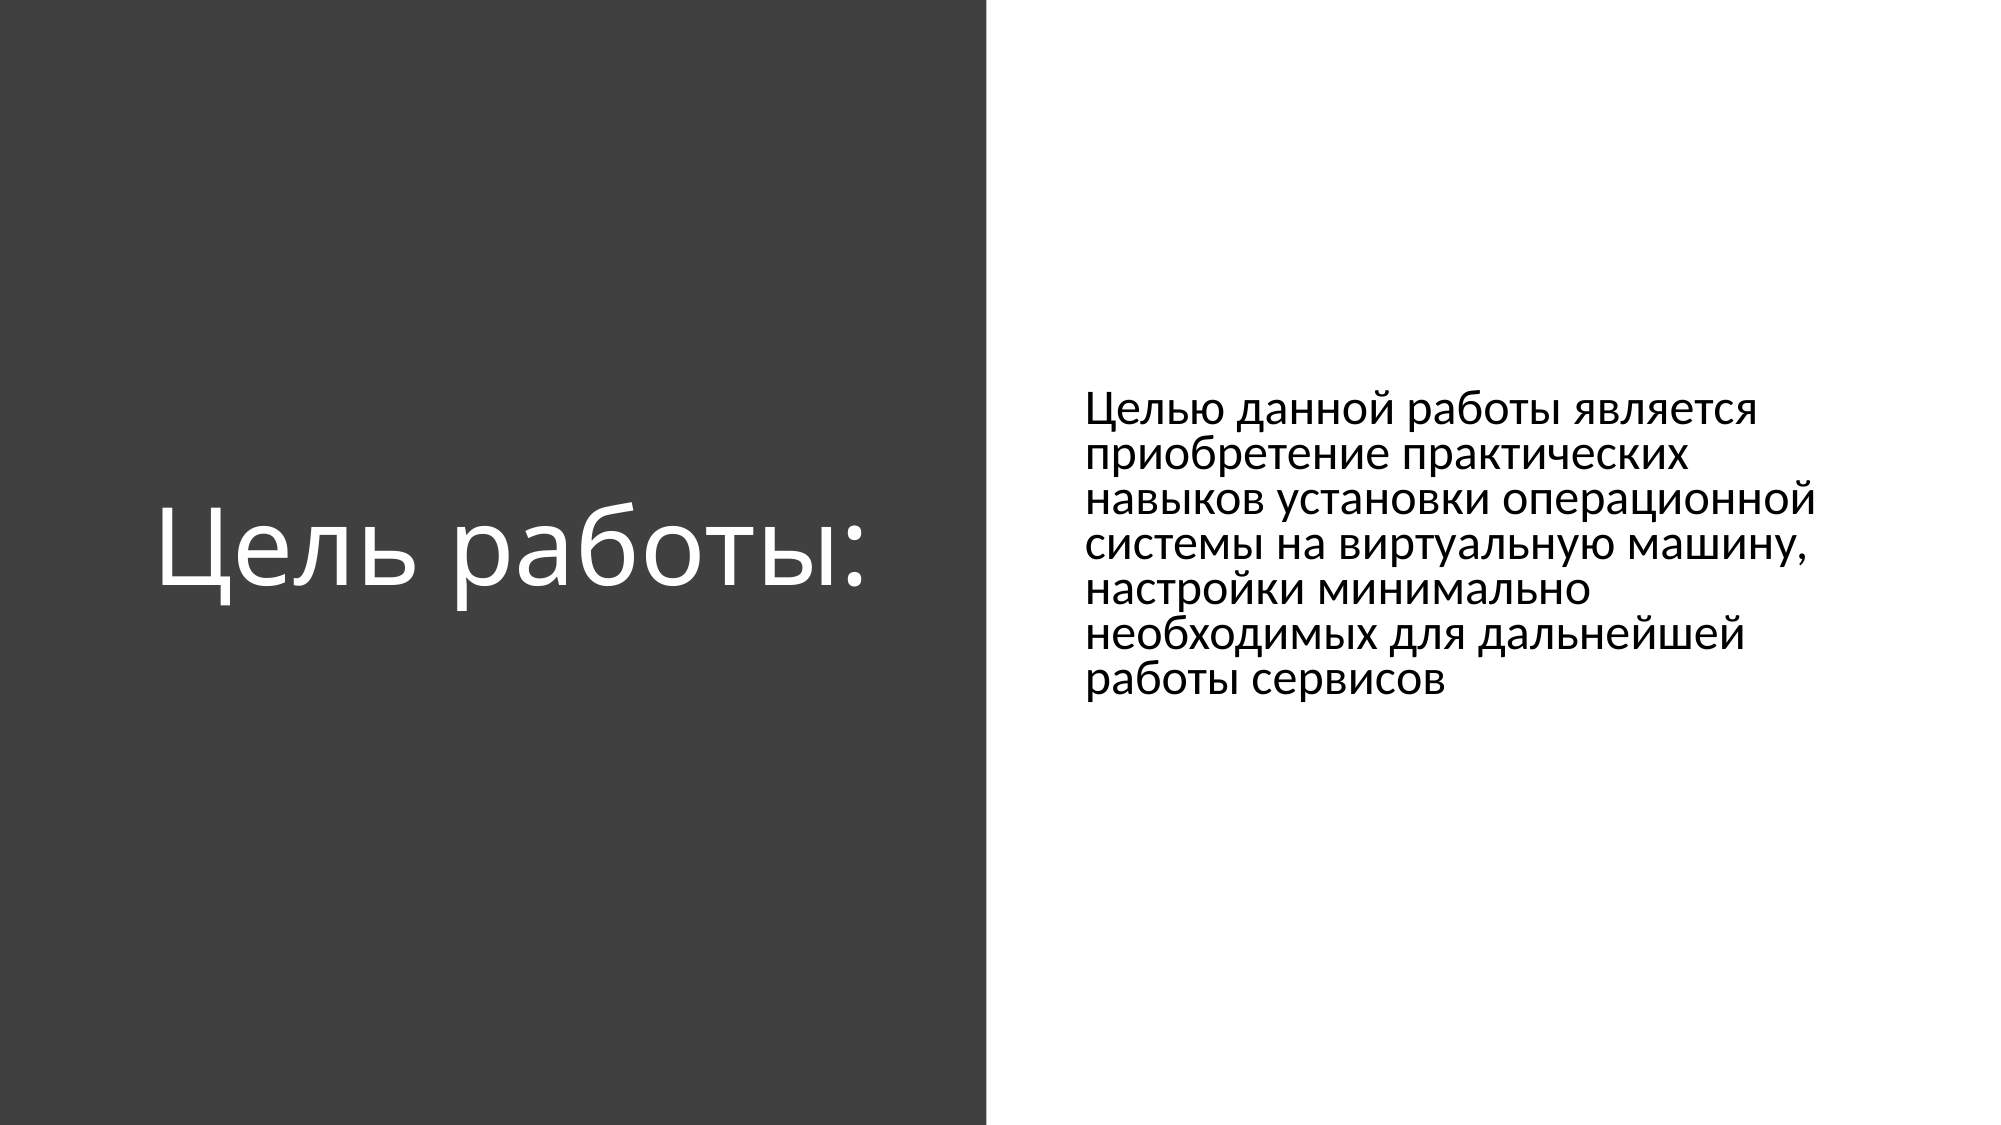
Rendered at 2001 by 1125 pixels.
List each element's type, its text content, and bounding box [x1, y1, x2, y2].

text_box [0, 0, 987, 1125]
text_box Цель работы: [137, 101, 924, 990]
text_box Целью данной работы является приобретение практических навыков установки операционной системы на виртуальную машину, настройки минимально необходимых для дальнейшей работы сервисов [1069, 101, 1863, 990]
